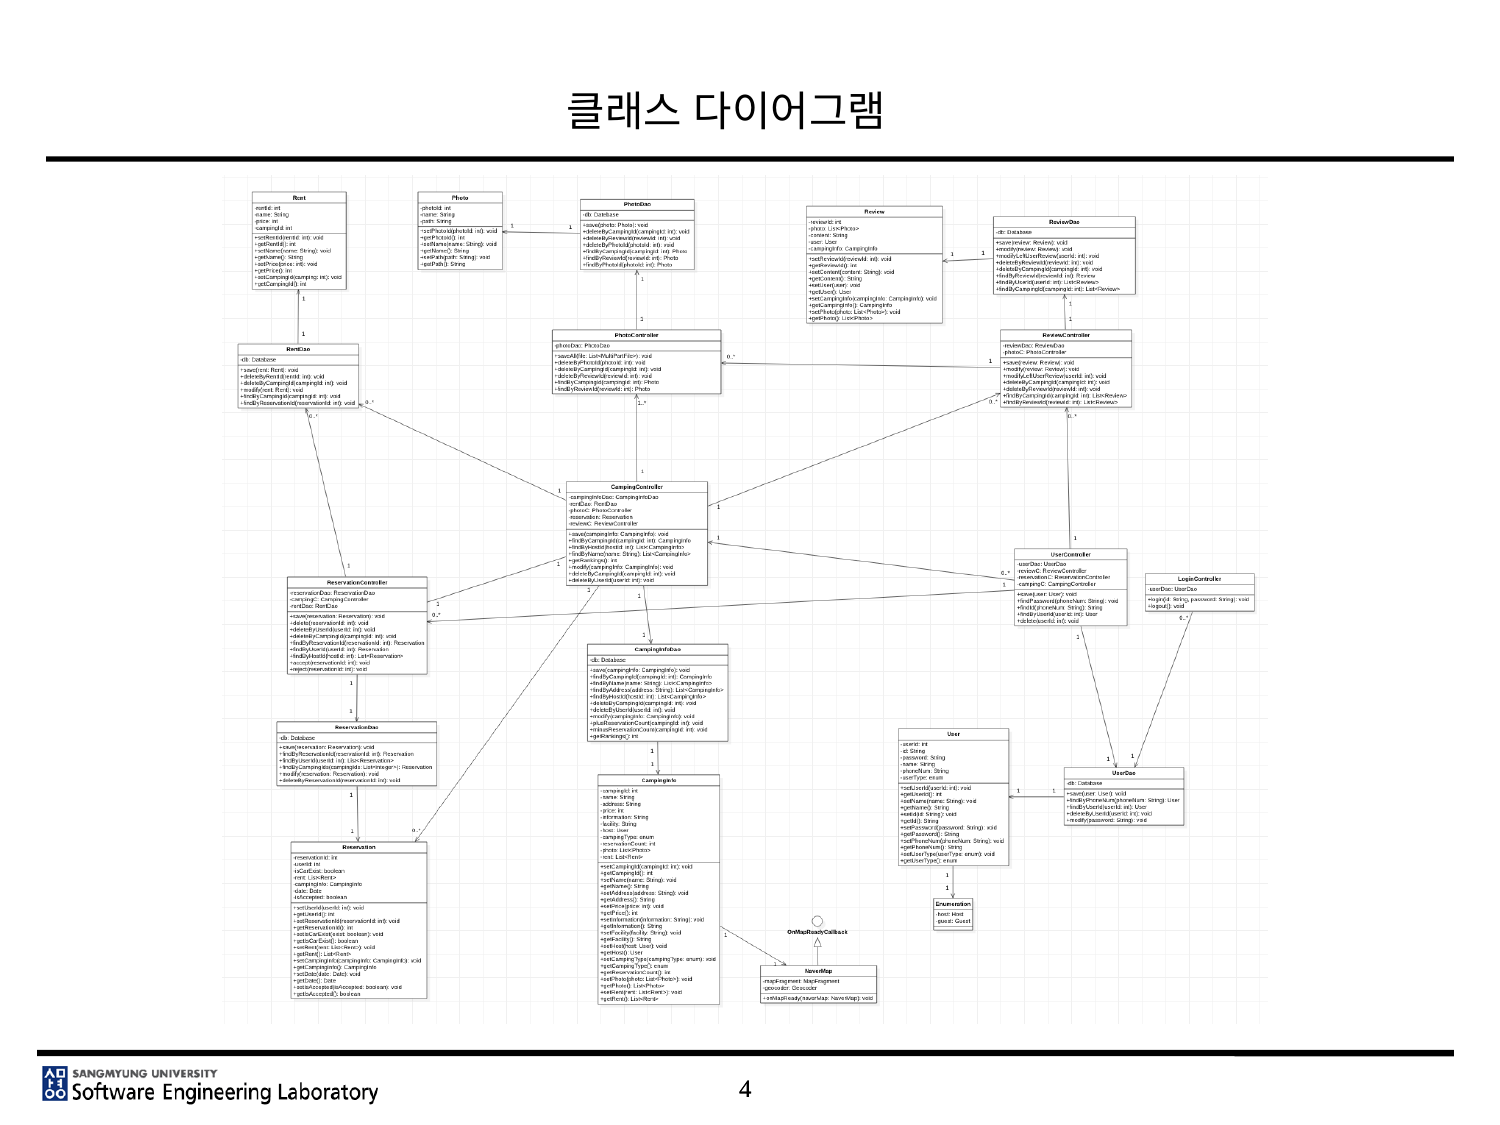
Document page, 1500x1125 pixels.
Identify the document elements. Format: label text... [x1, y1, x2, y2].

picture [222, 175, 1268, 1024]
title 클래스 다이어그램 [551, 67, 1003, 143]
picture [42, 1066, 382, 1106]
